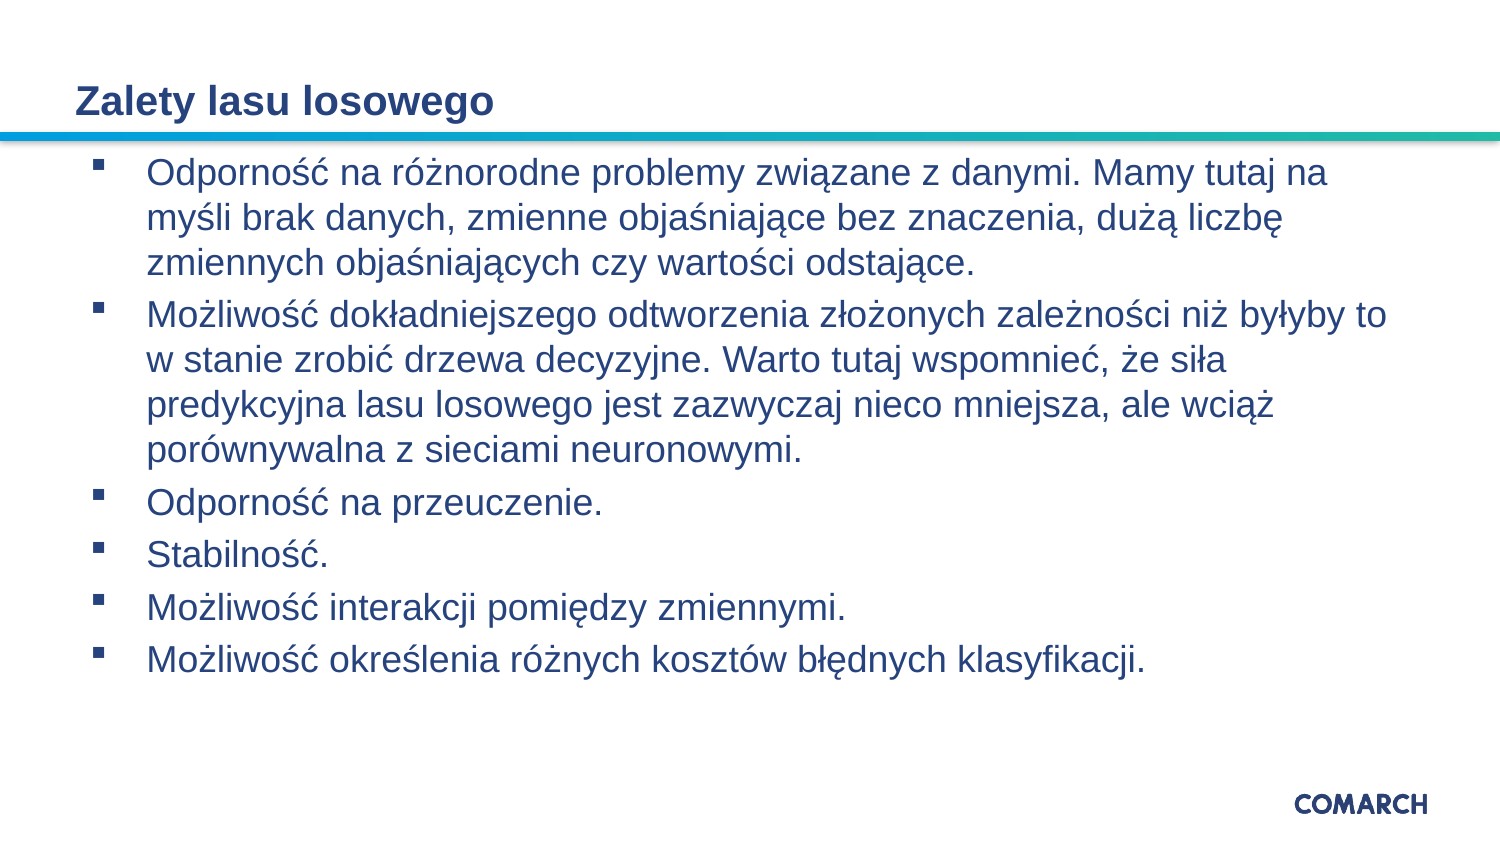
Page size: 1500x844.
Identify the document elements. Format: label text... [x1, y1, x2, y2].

picture [1294, 793, 1427, 814]
list Zalety lasu losowego [75, 17, 1427, 132]
list Odporność na różnorodne problemy związane z danymi. Mamy tutaj na myśli brak danych, zmienne objaśniające bez znaczenia, dużą liczbę zmiennych objaśniających czy wartości odstające. Możliwość dokładniejszego odtworzenia złożonych zależności niż byłyby to w stanie zrobić drzewa decyzyjne. Warto tutaj wspomnieć, że siła predykcyjna lasu losowego jest zazwyczaj nieco mniejsza, ale wciąż porównywalna z sieciami neuronowymi. Odporność na przeuczenie. Stabilność. Możliwość interakcji pomiędzy zmiennymi. Możliwość określenia różnych kosztów błędnych klasyfikacji. [75, 140, 1427, 782]
